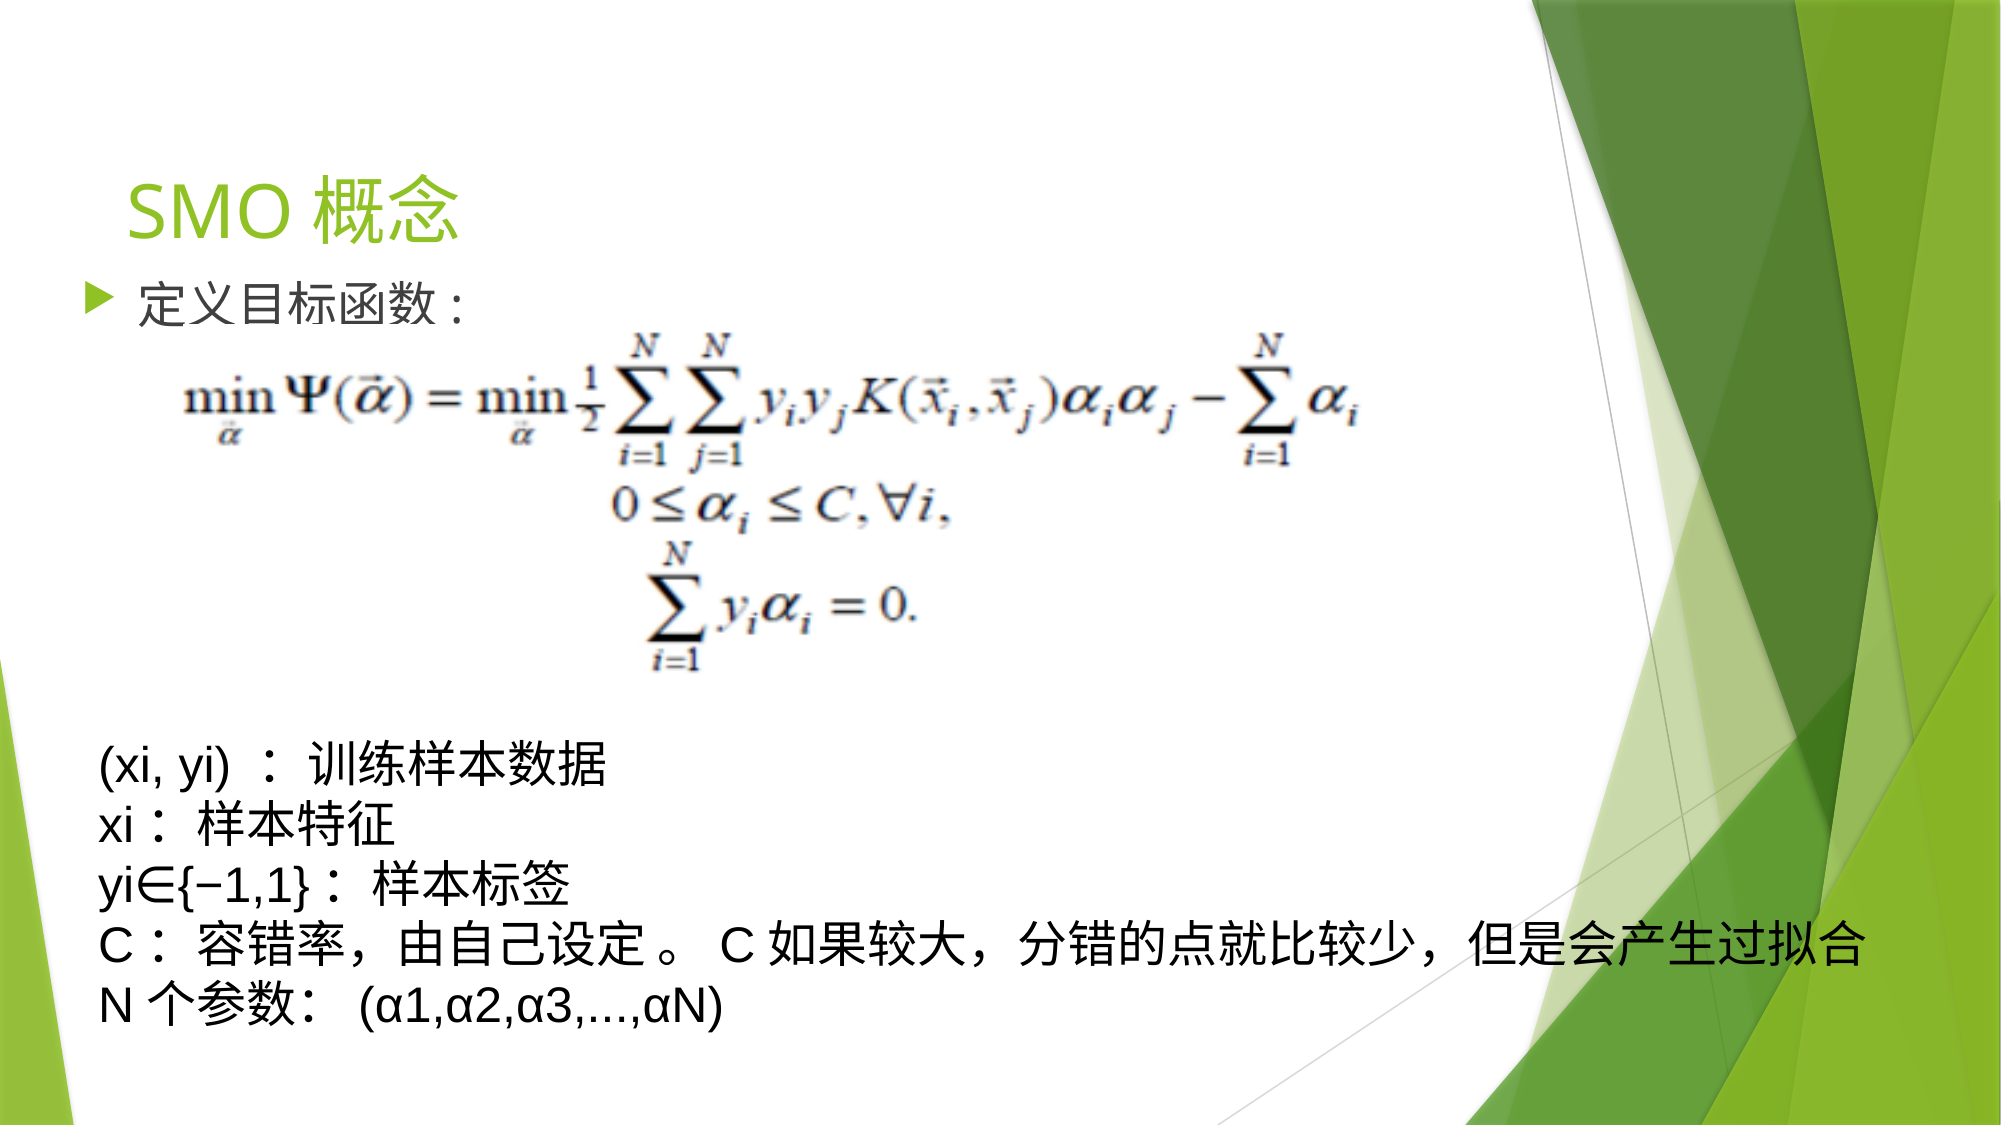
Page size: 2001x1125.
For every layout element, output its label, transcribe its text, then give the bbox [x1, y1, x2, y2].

picture [182, 324, 1368, 684]
list 定义目标函数: [66, 199, 1867, 943]
title SMO概念 [110, 99, 1522, 199]
text_box (xi, yi) ：训练样本数据 xi：样本特征 yi∈{−1,1}：样本标签 C：容错率，由自己设定 。C如果较大，分错的点就比较少，但是会产生过拟合 N个参数：(α1,α2,α3,...,αN) [83, 724, 1884, 1100]
